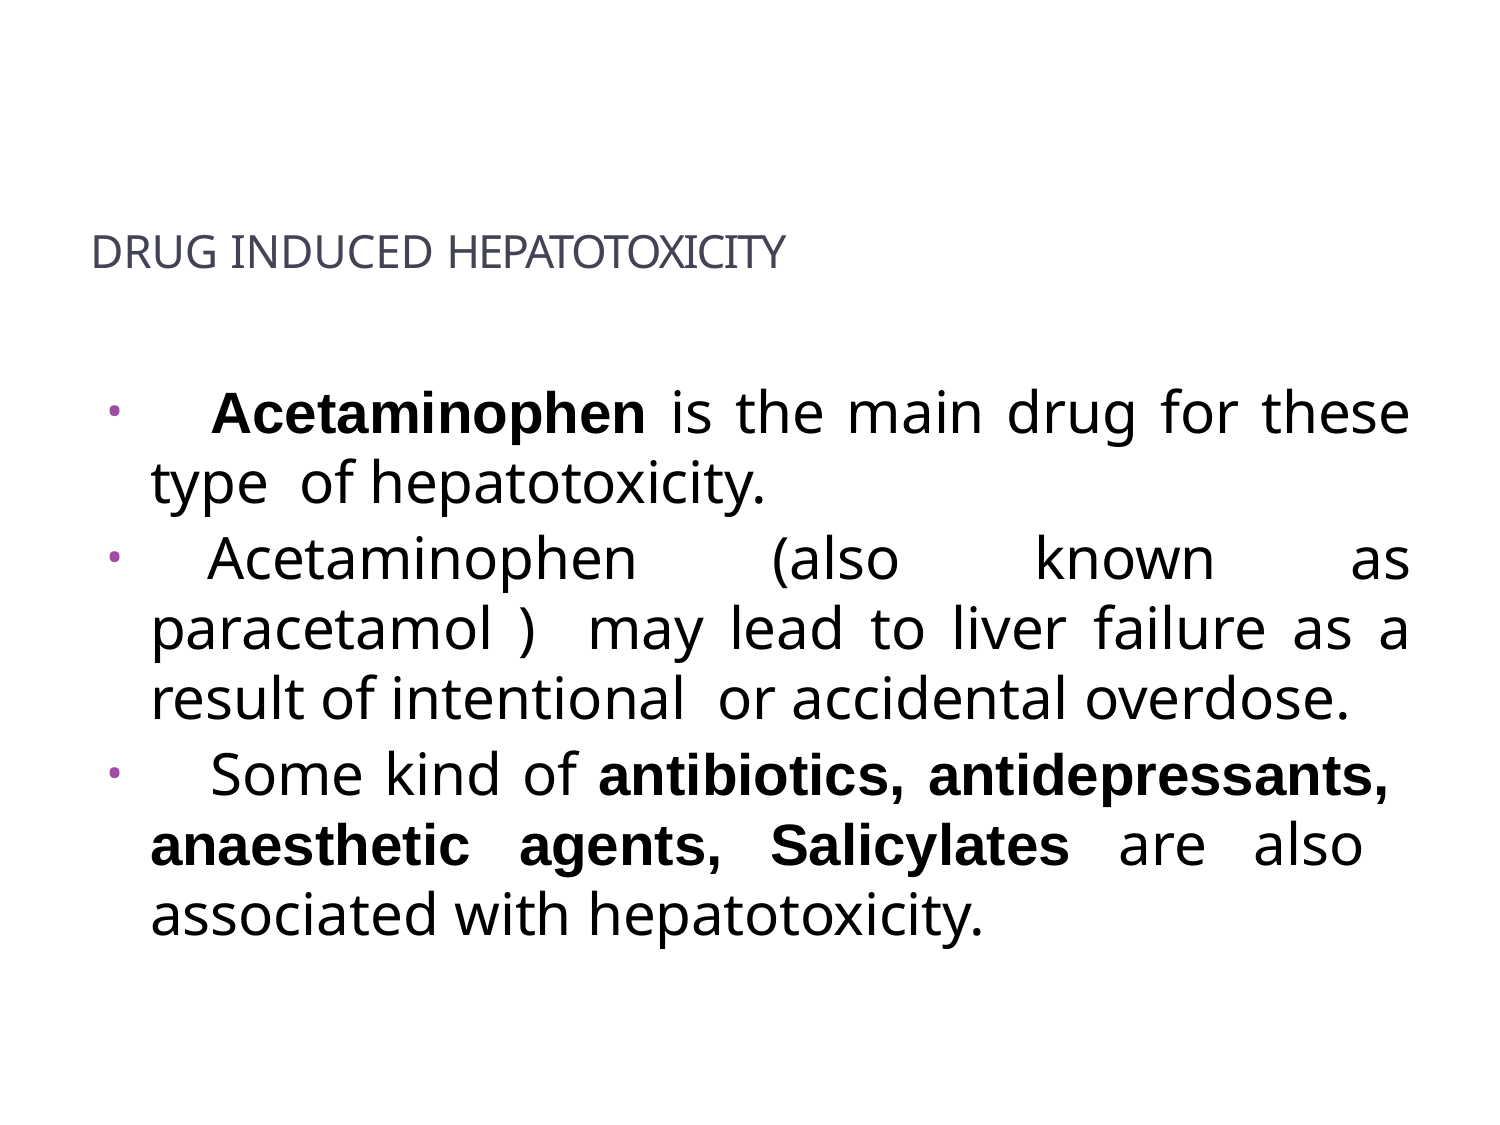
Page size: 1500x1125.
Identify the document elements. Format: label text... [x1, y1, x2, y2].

title DRUG INDUCED HEPATOTOXICITY [87, 220, 1294, 411]
text_box Acetaminophen is the main drug for these type of hepatotoxicity. Acetaminophen (also known as paracetamol ) may lead to liver failure as a result of intentional or accidental overdose. Some kind of antibiotics, antidepressants, anaesthetic agents, Salicylates are also associated with hepatotoxicity. [105, 372, 1413, 948]
